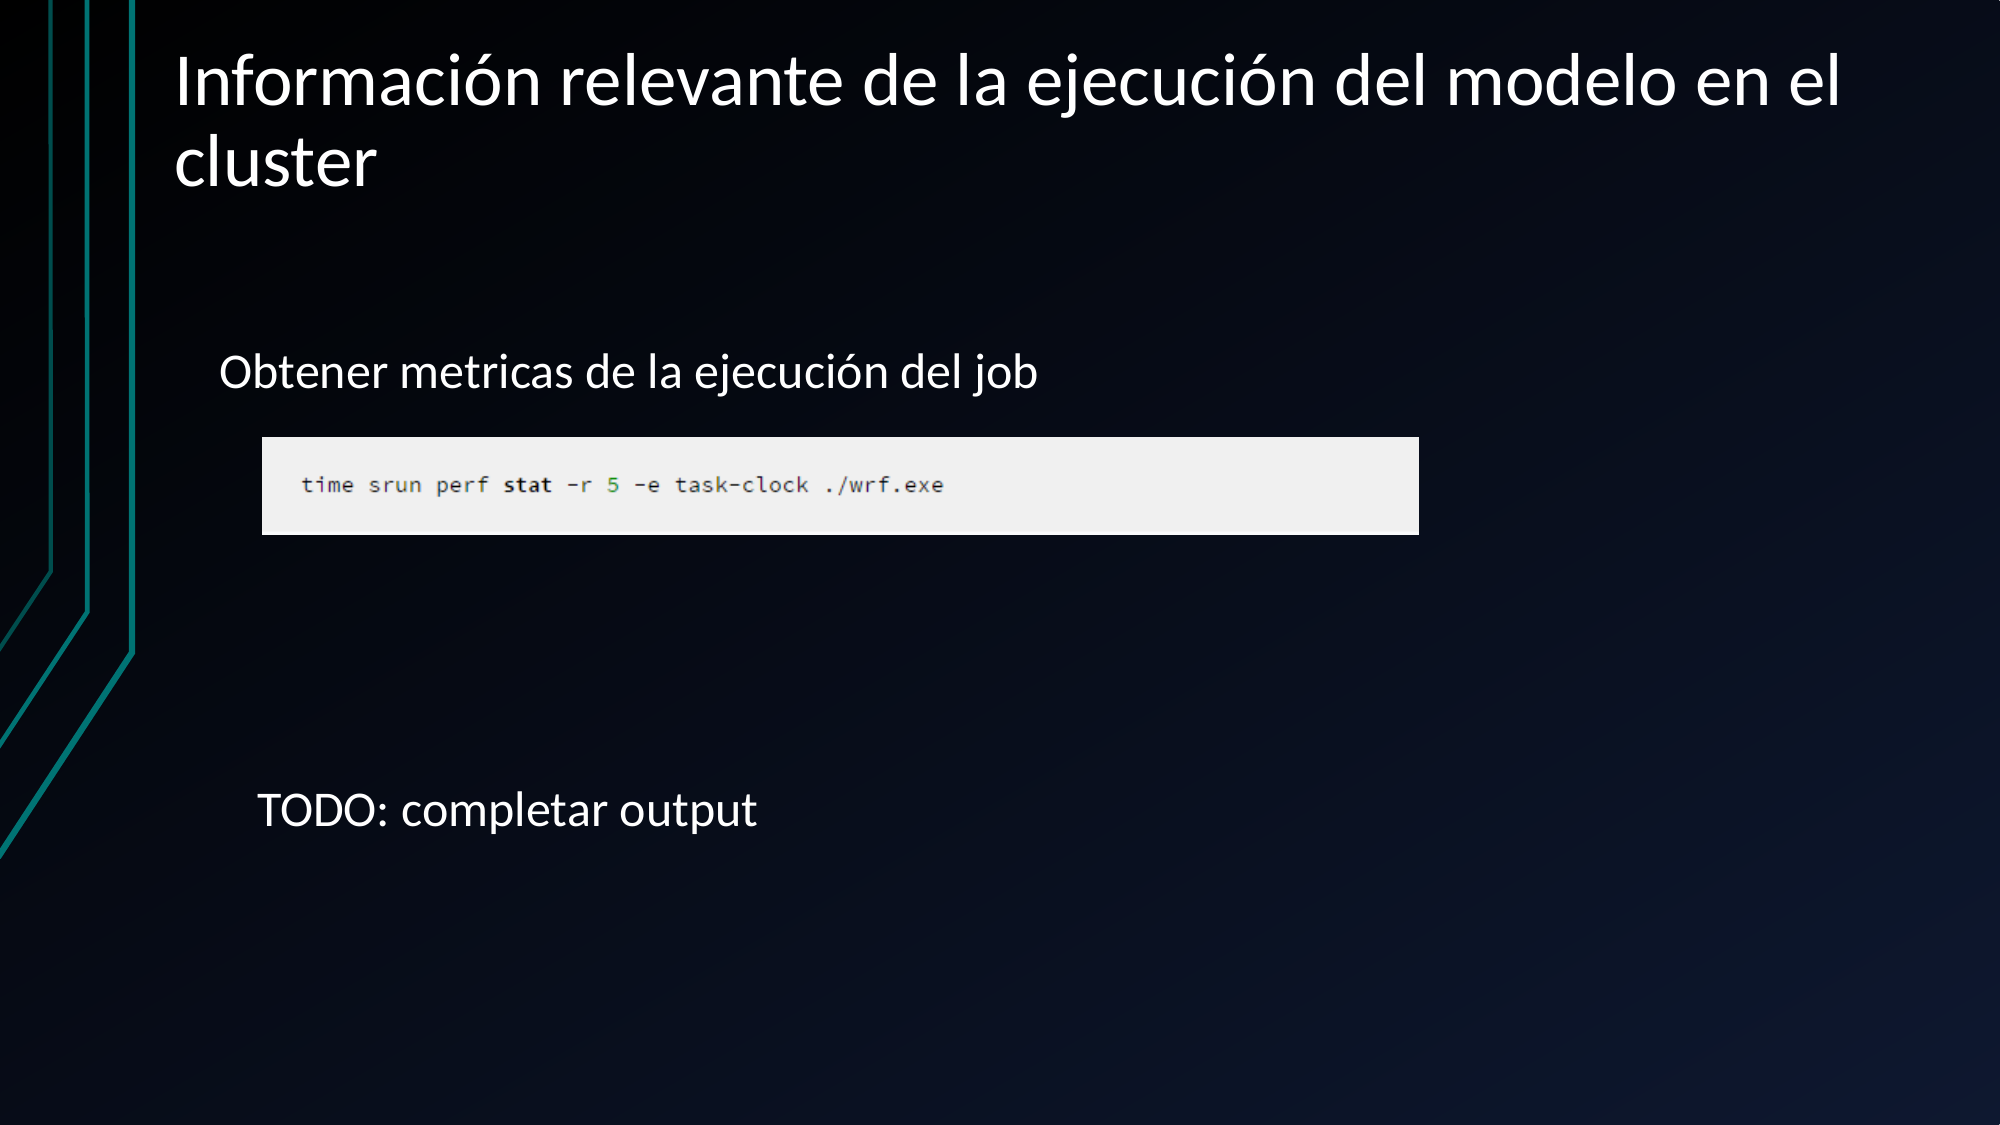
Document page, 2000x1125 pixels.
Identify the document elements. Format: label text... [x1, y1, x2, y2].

title Obtener metricas de la ejecución del job [199, 262, 1125, 410]
picture [261, 437, 1419, 535]
text_box TODO: completar output [237, 699, 1163, 847]
text_box Información relevante de la ejecución del modelo en el cluster [154, 142, 1935, 213]
